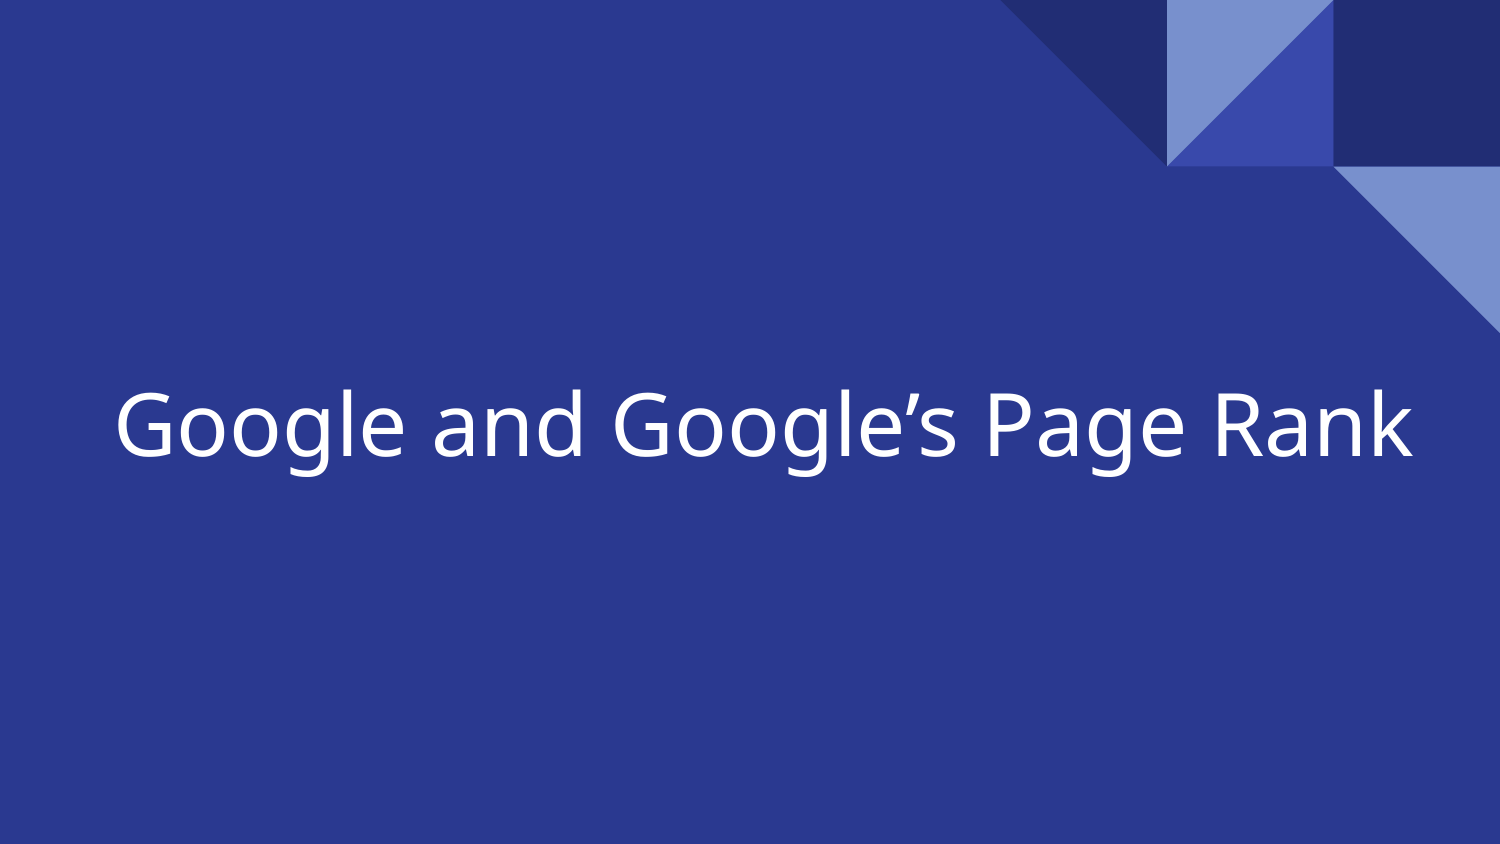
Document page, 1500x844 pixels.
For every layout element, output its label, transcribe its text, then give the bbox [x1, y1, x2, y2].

title Google and Google’s Page Rank [98, 353, 1447, 491]
